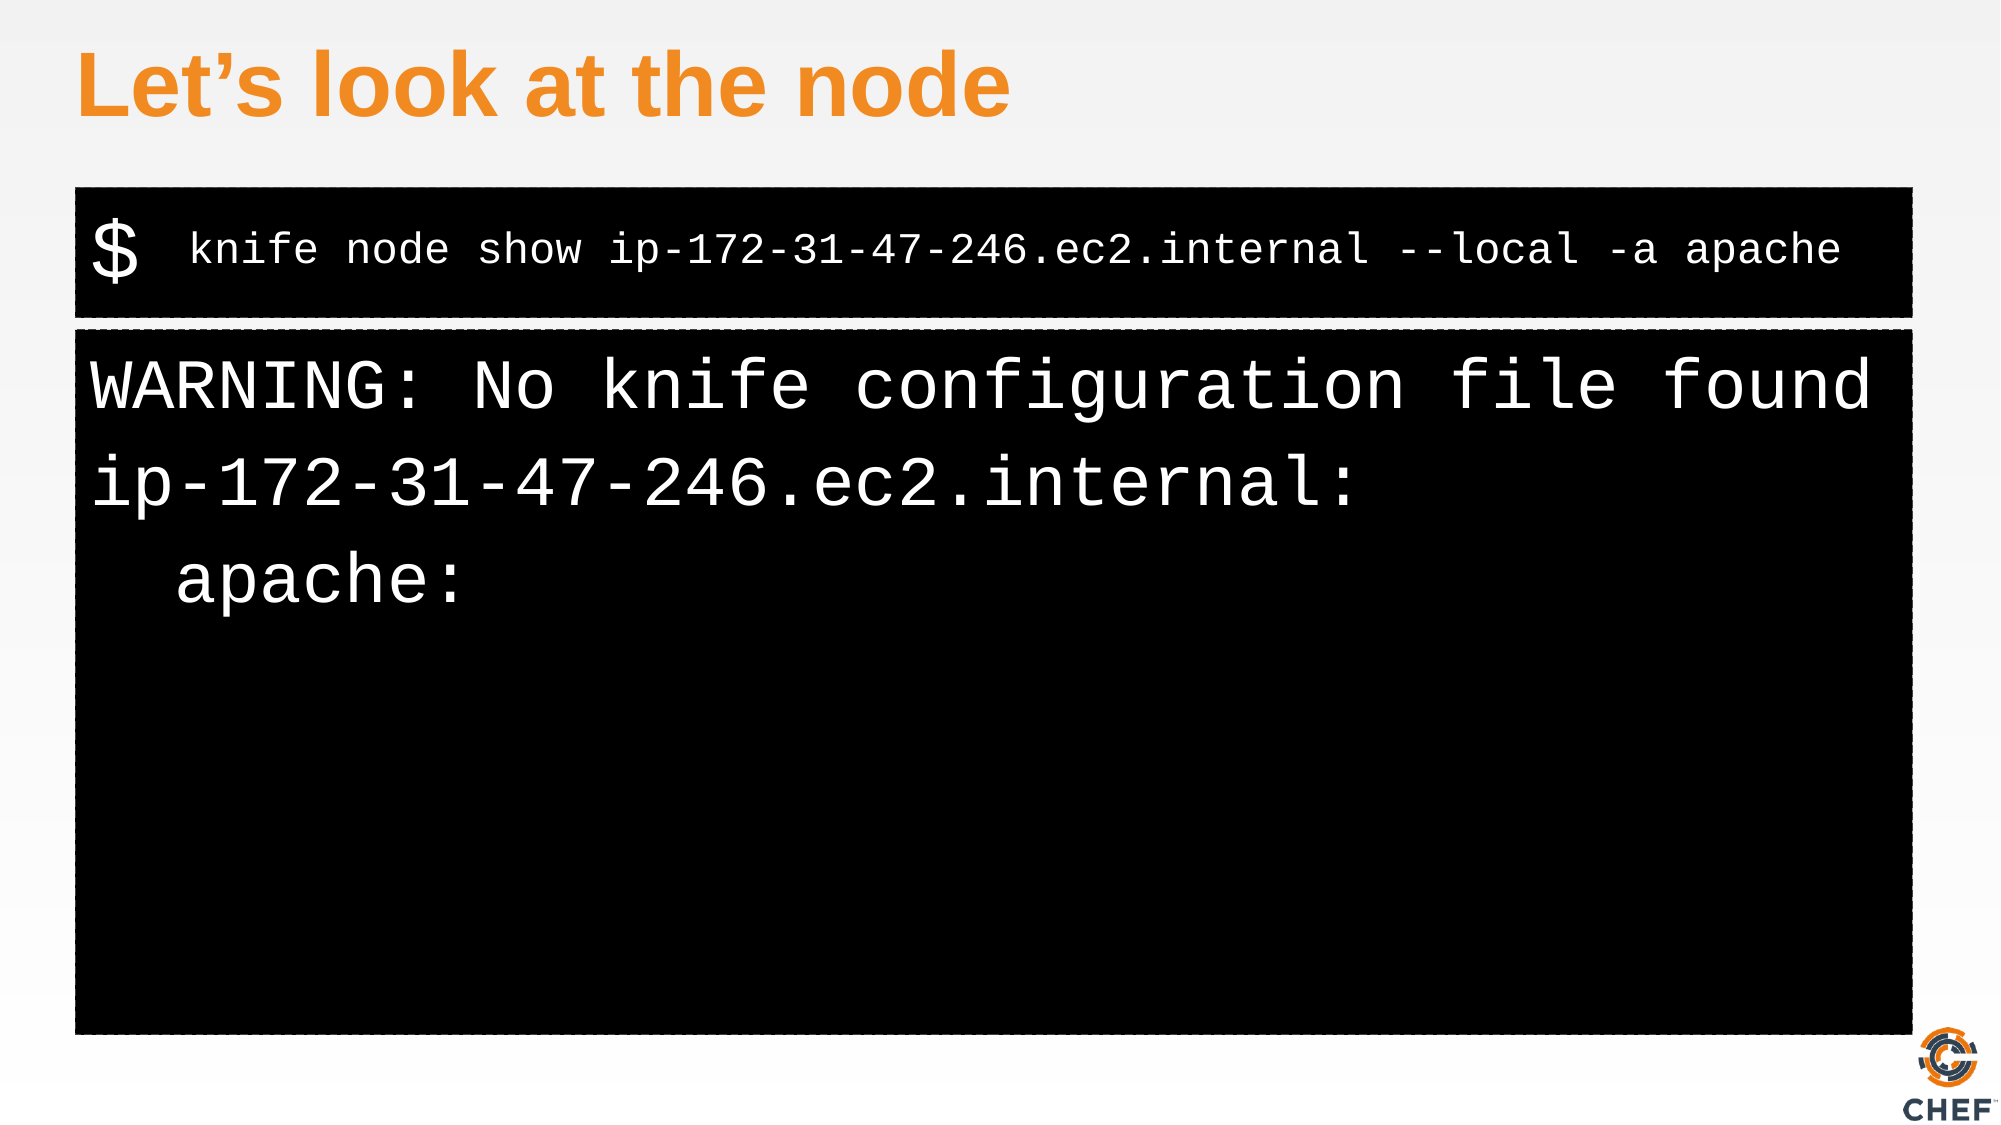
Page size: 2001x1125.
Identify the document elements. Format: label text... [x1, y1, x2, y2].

title Let’s look at the node [75, 37, 1913, 140]
list knife node show ip-172-31-47-246.ec2.internal --local -a apache [172, 201, 1908, 291]
list WARNING: No knife configuration file found ip-172-31-47-246.ec2.internal: apache: [75, 329, 1913, 1035]
picture [1903, 1027, 1998, 1121]
